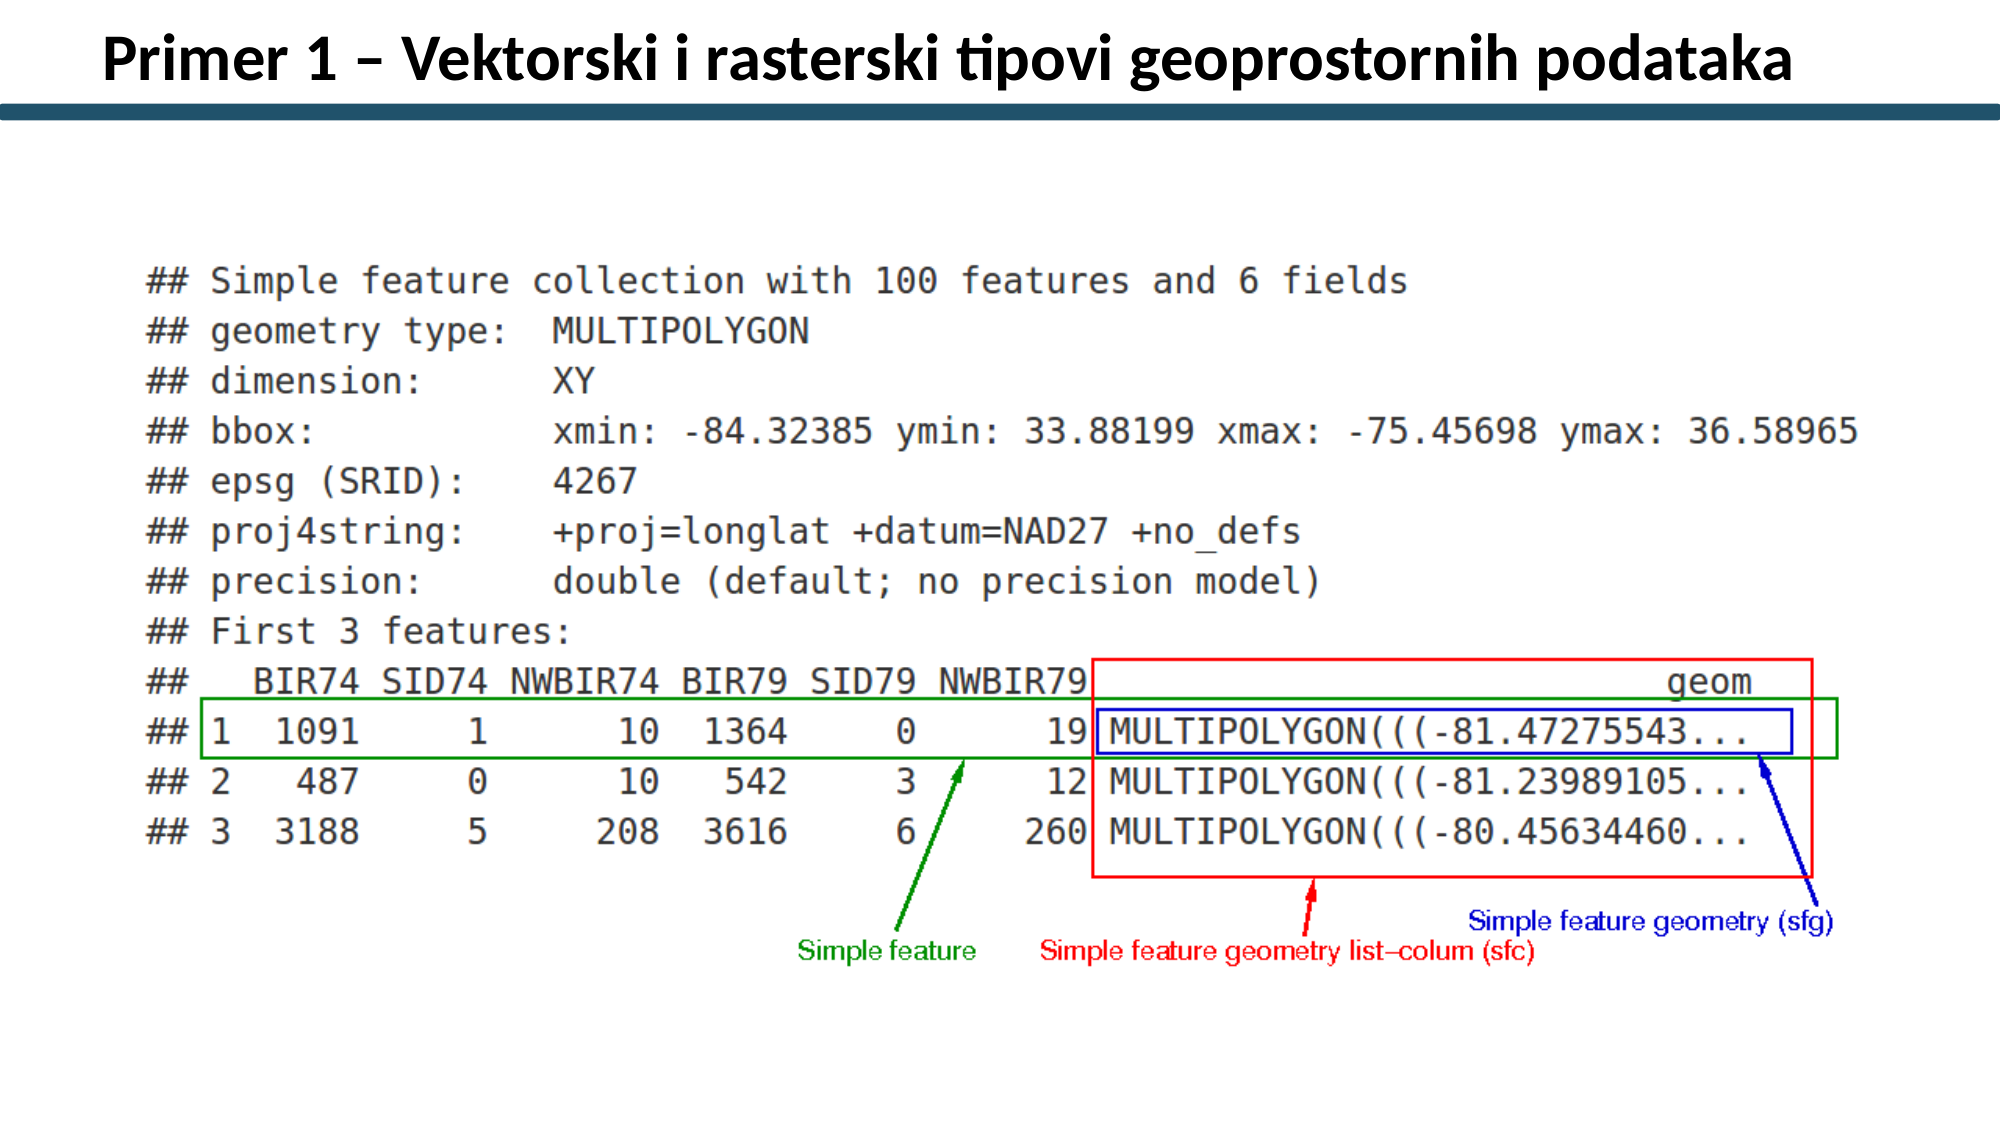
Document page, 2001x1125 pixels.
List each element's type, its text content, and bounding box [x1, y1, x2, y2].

text_box Primer 1 – Vektorski i rasterski tipovi geoprostornih podataka [87, 6, 1941, 102]
picture [133, 231, 1889, 968]
text_box [0, 103, 2000, 121]
